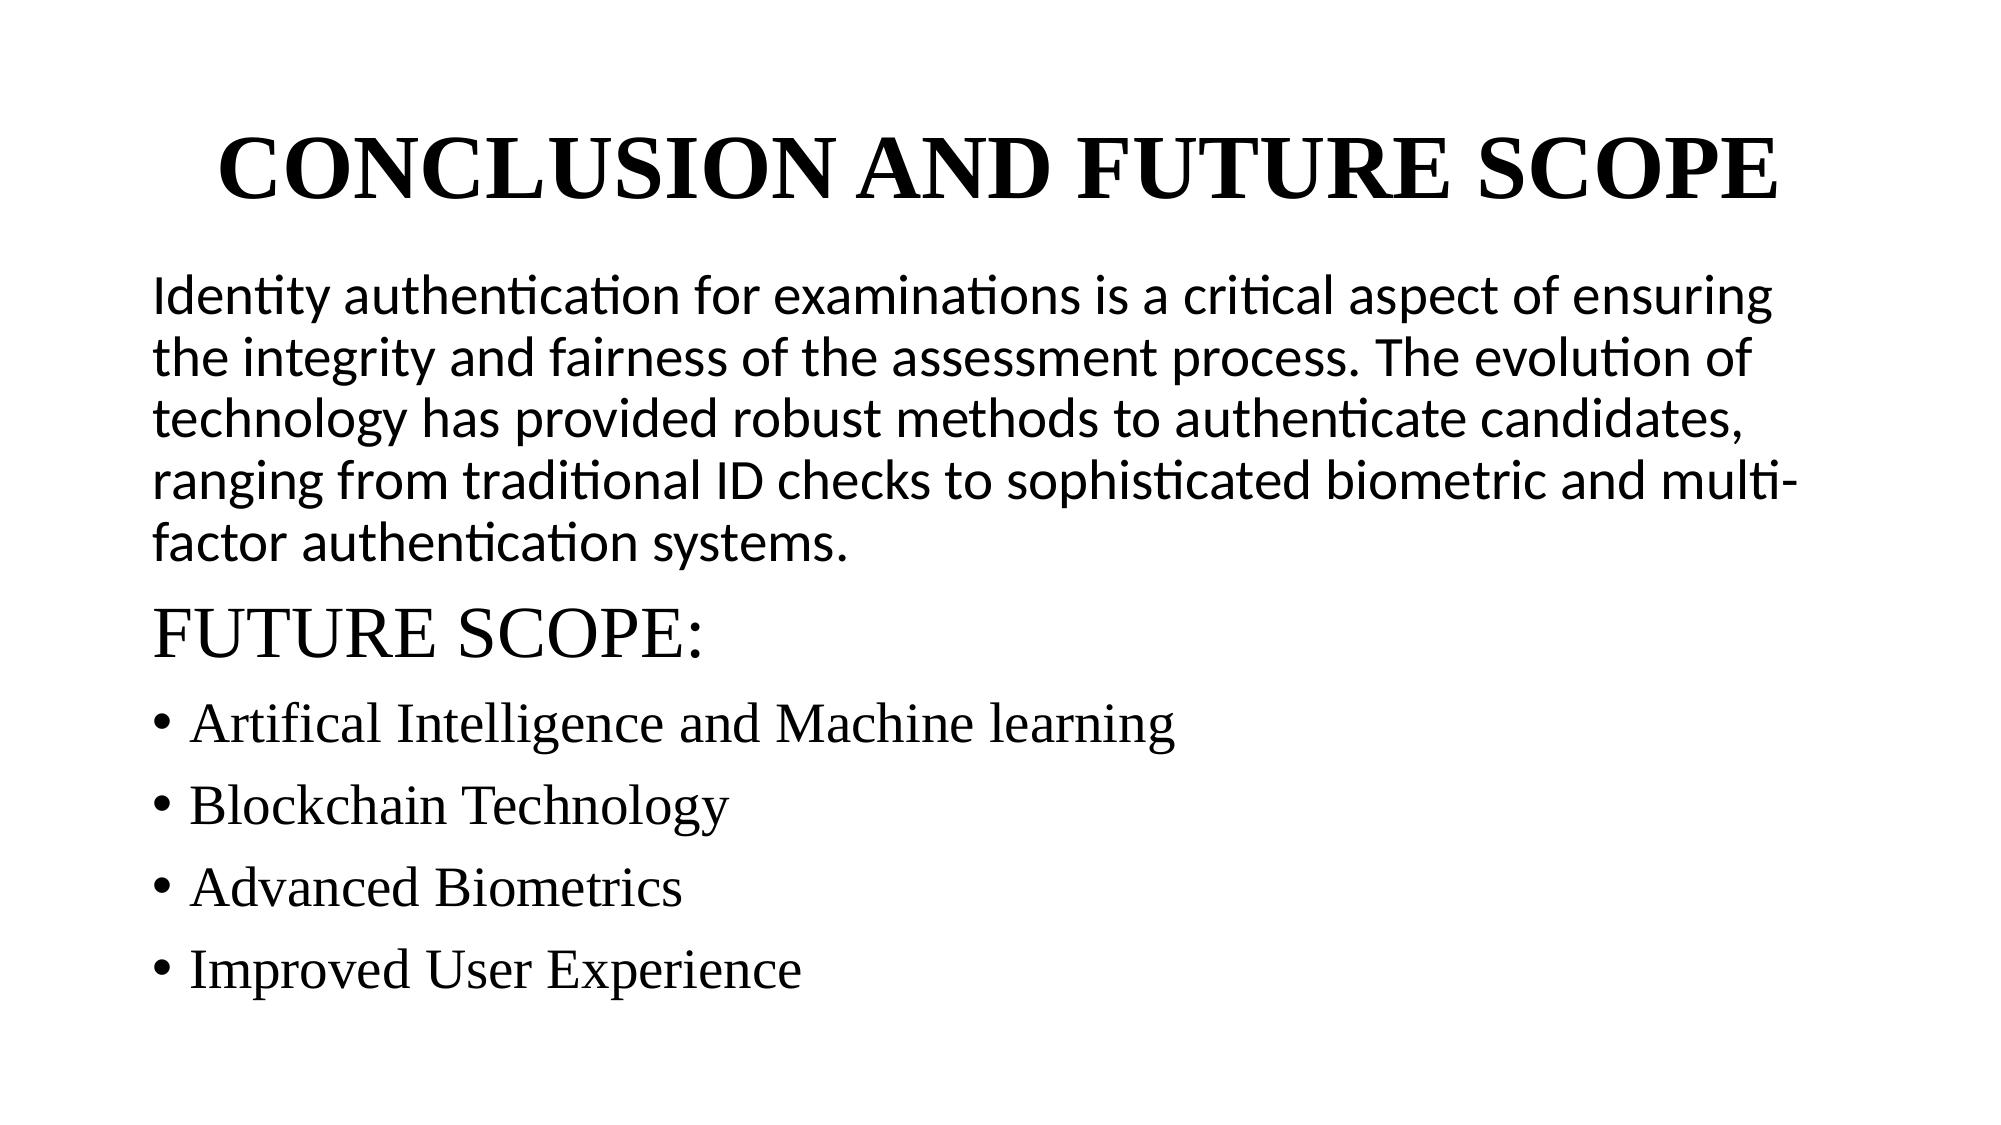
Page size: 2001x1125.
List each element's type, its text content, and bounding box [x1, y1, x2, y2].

title CONCLUSION AND FUTURE SCOPE [137, 59, 1863, 258]
list Identity authentication for examinations is a critical aspect of ensuring the integrity and fairness of the assessment process. The evolution of technology has provided robust methods to authenticate candidates, ranging from traditional ID checks to sophisticated biometric and multi-factor authentication systems. FUTURE SCOPE: Artifical Intelligence and Machine learning Blockchain Technology Advanced Biometrics Improved User Experience [137, 258, 1863, 1014]
